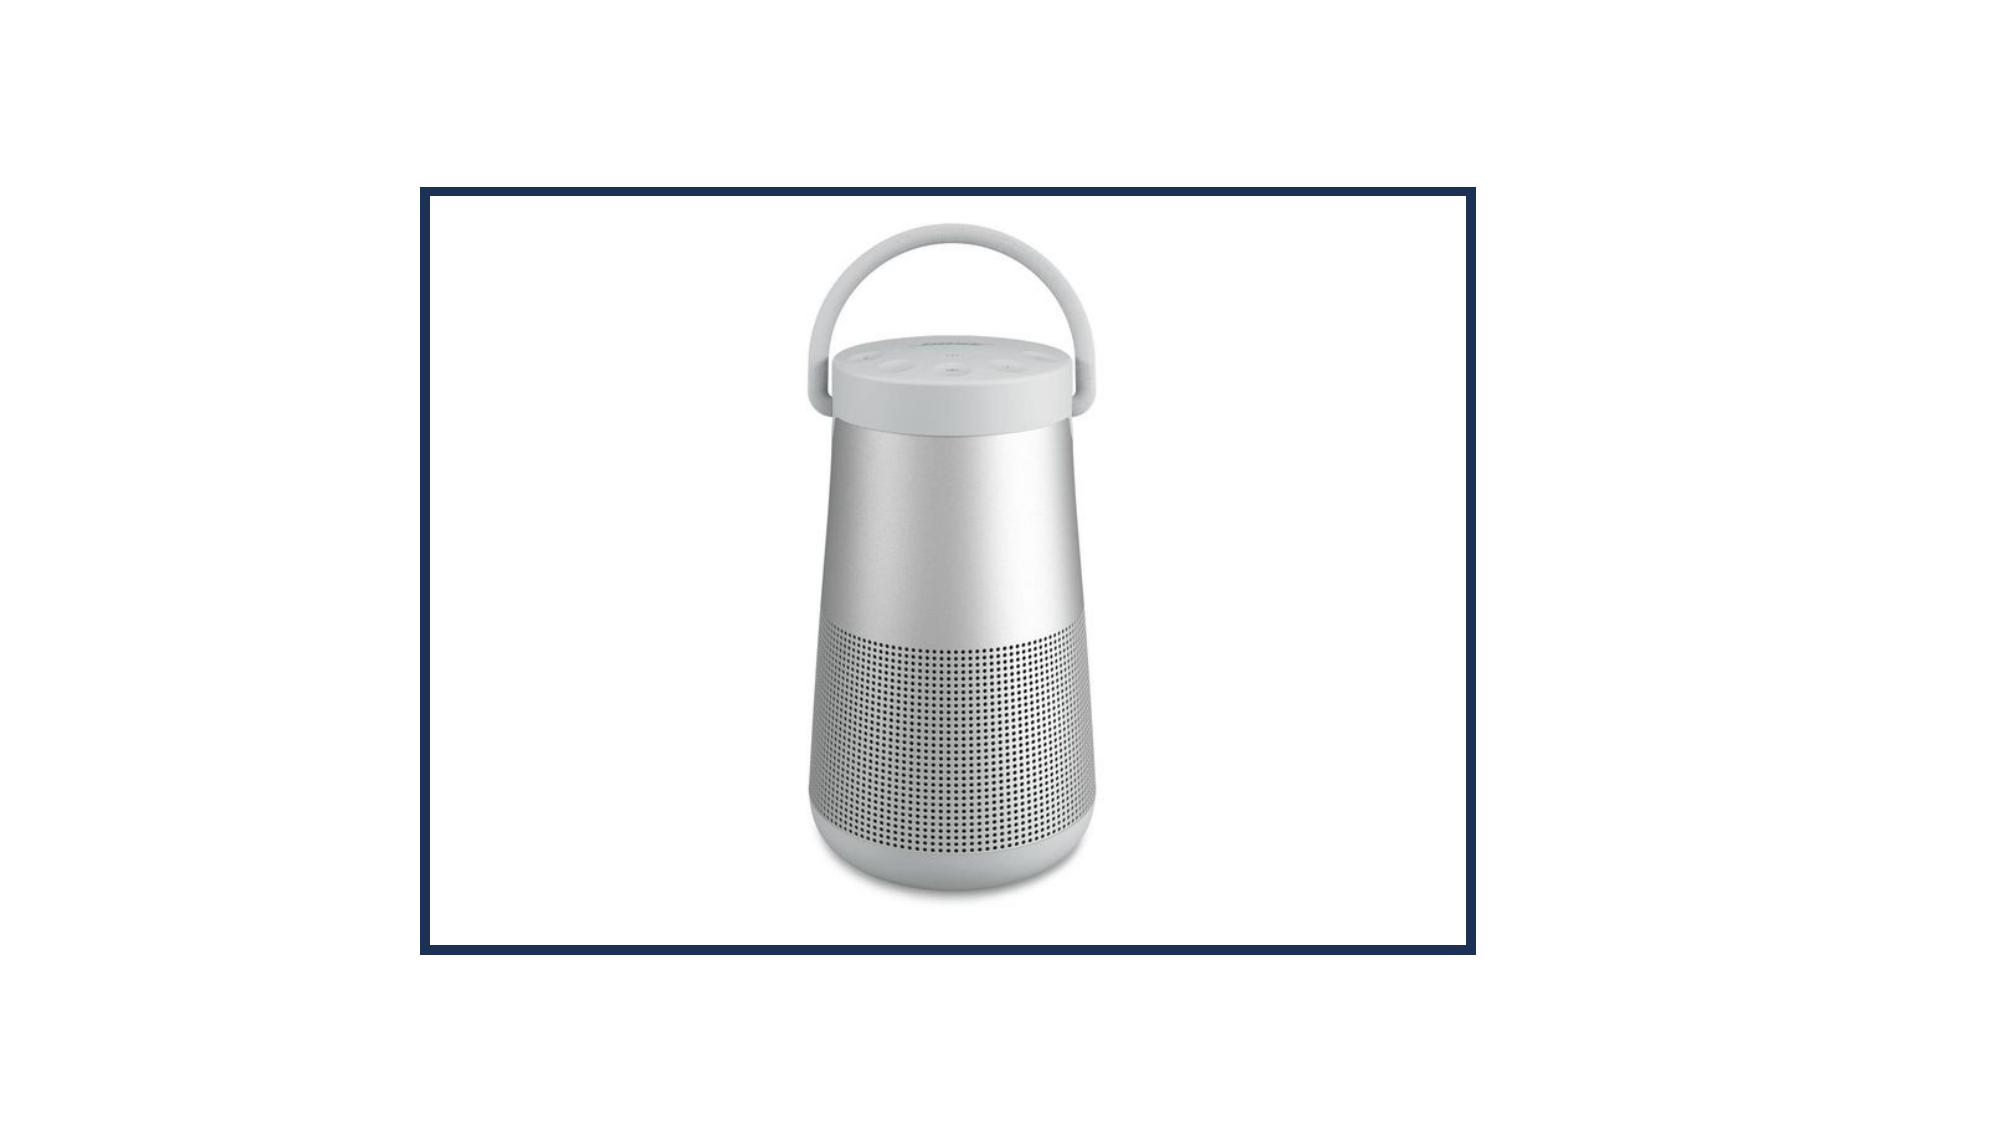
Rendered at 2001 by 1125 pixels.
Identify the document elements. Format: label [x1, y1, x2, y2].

picture [598, 212, 1299, 913]
text_box [424, 191, 1472, 951]
